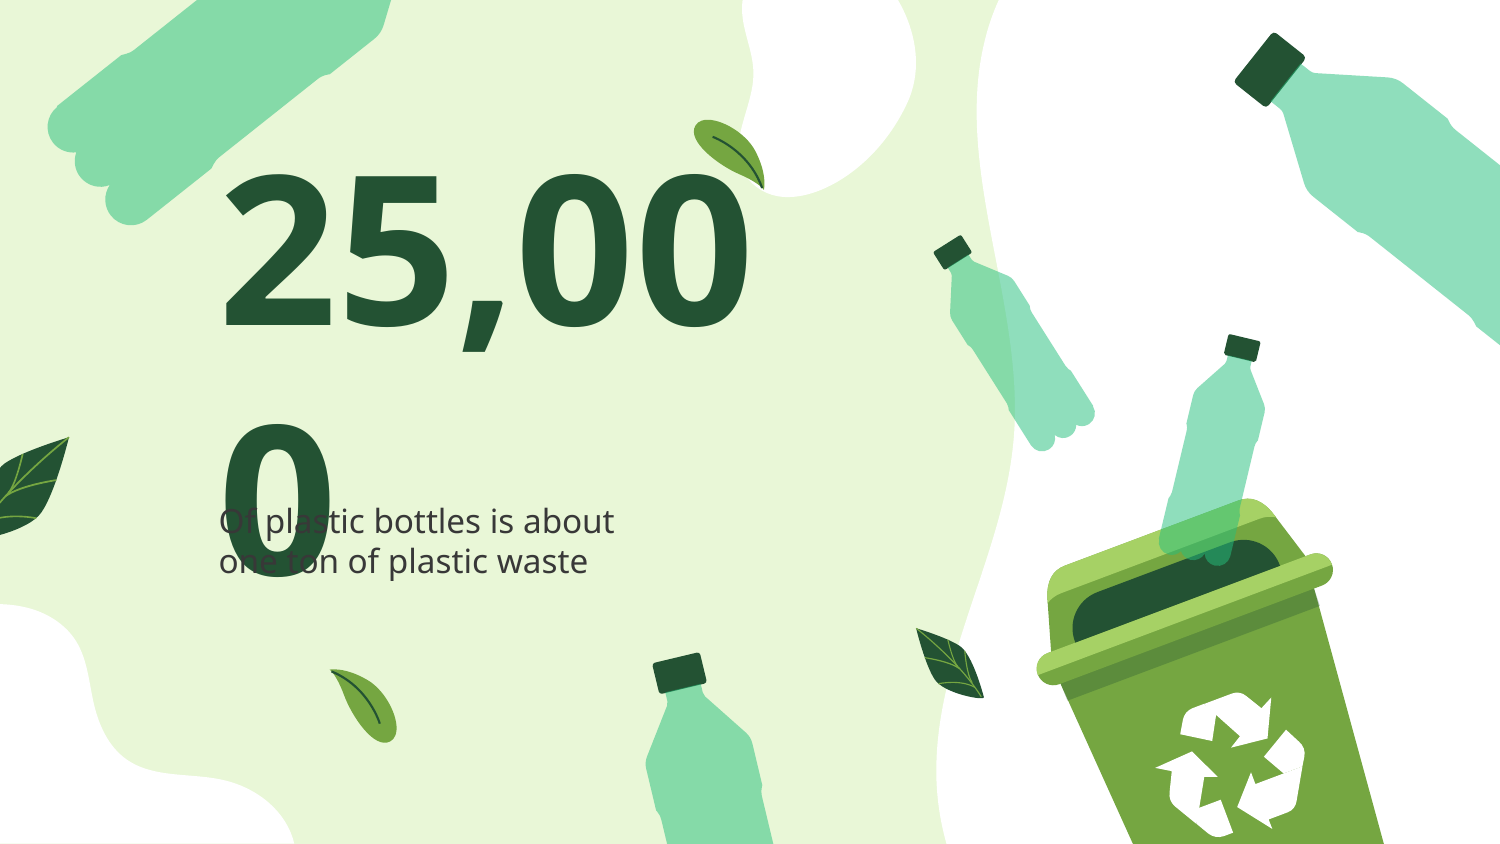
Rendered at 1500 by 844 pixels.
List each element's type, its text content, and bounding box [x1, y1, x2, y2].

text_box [1181, 334, 1256, 564]
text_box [1072, 518, 1388, 844]
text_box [326, 665, 393, 752]
subtitle Of plastic bottles is about one ton of plastic waste [203, 484, 665, 596]
title 25,000 [203, 263, 821, 472]
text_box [924, 620, 975, 706]
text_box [693, 114, 760, 201]
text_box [970, 225, 1045, 455]
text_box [1356, 0, 1500, 423]
